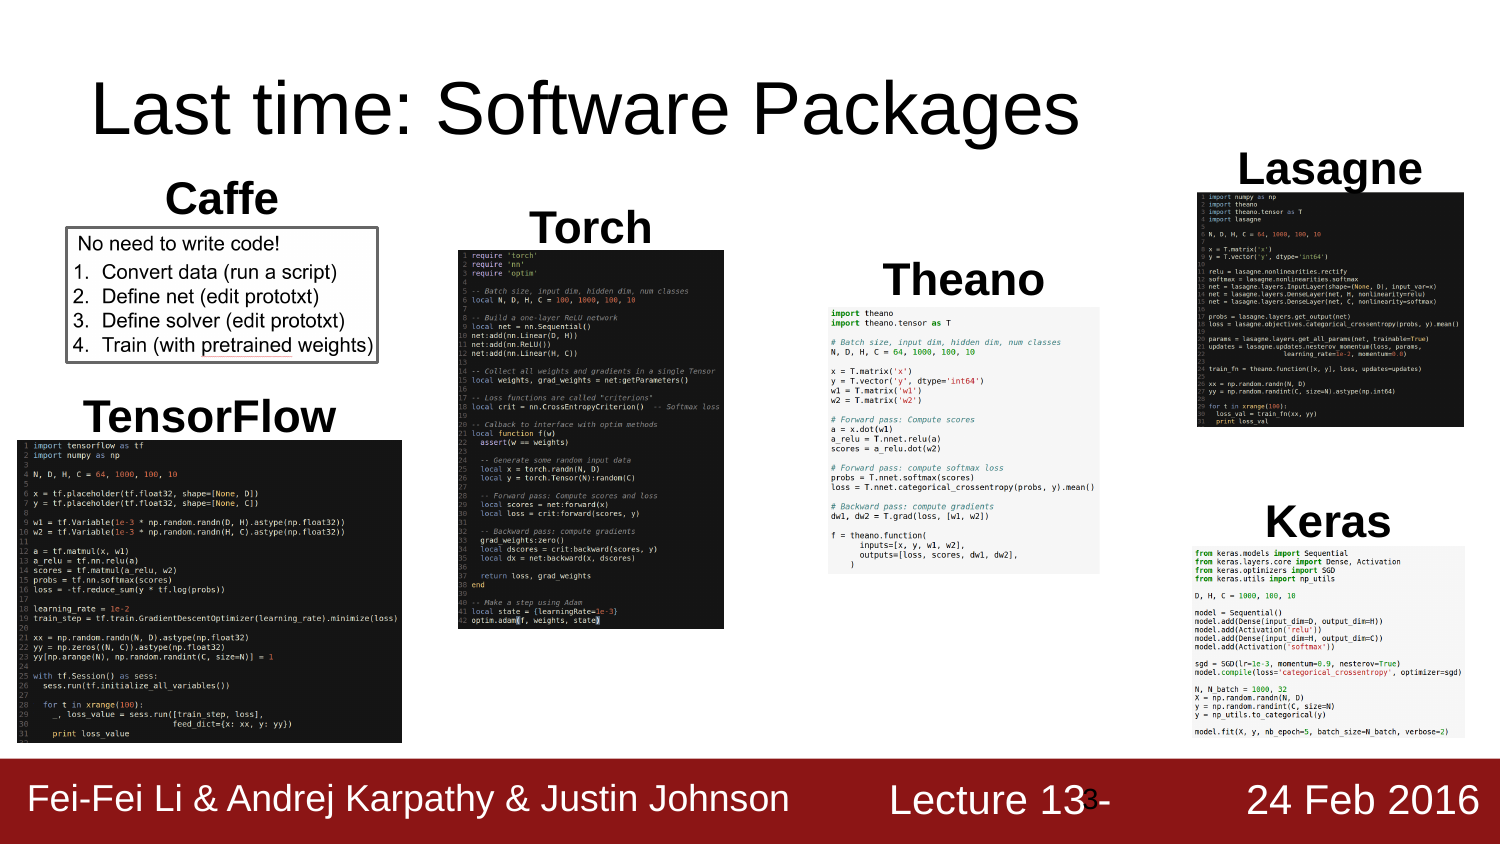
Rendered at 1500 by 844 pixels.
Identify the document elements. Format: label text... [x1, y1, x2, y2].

picture [1192, 546, 1465, 738]
text_box Keras [1195, 477, 1462, 542]
title Last time: Software Packages [75, 33, 1425, 175]
text_box Theano [831, 234, 1097, 300]
picture [457, 250, 725, 629]
text_box Torch [458, 182, 724, 247]
picture [1197, 192, 1464, 427]
text_box TensorFlow [58, 371, 362, 437]
picture [827, 307, 1100, 574]
picture [17, 439, 402, 743]
picture [67, 229, 377, 361]
slide_number ‹#› [1067, 765, 1206, 830]
text_box Caffe [67, 153, 377, 219]
text_box Lasagne [1197, 123, 1464, 189]
